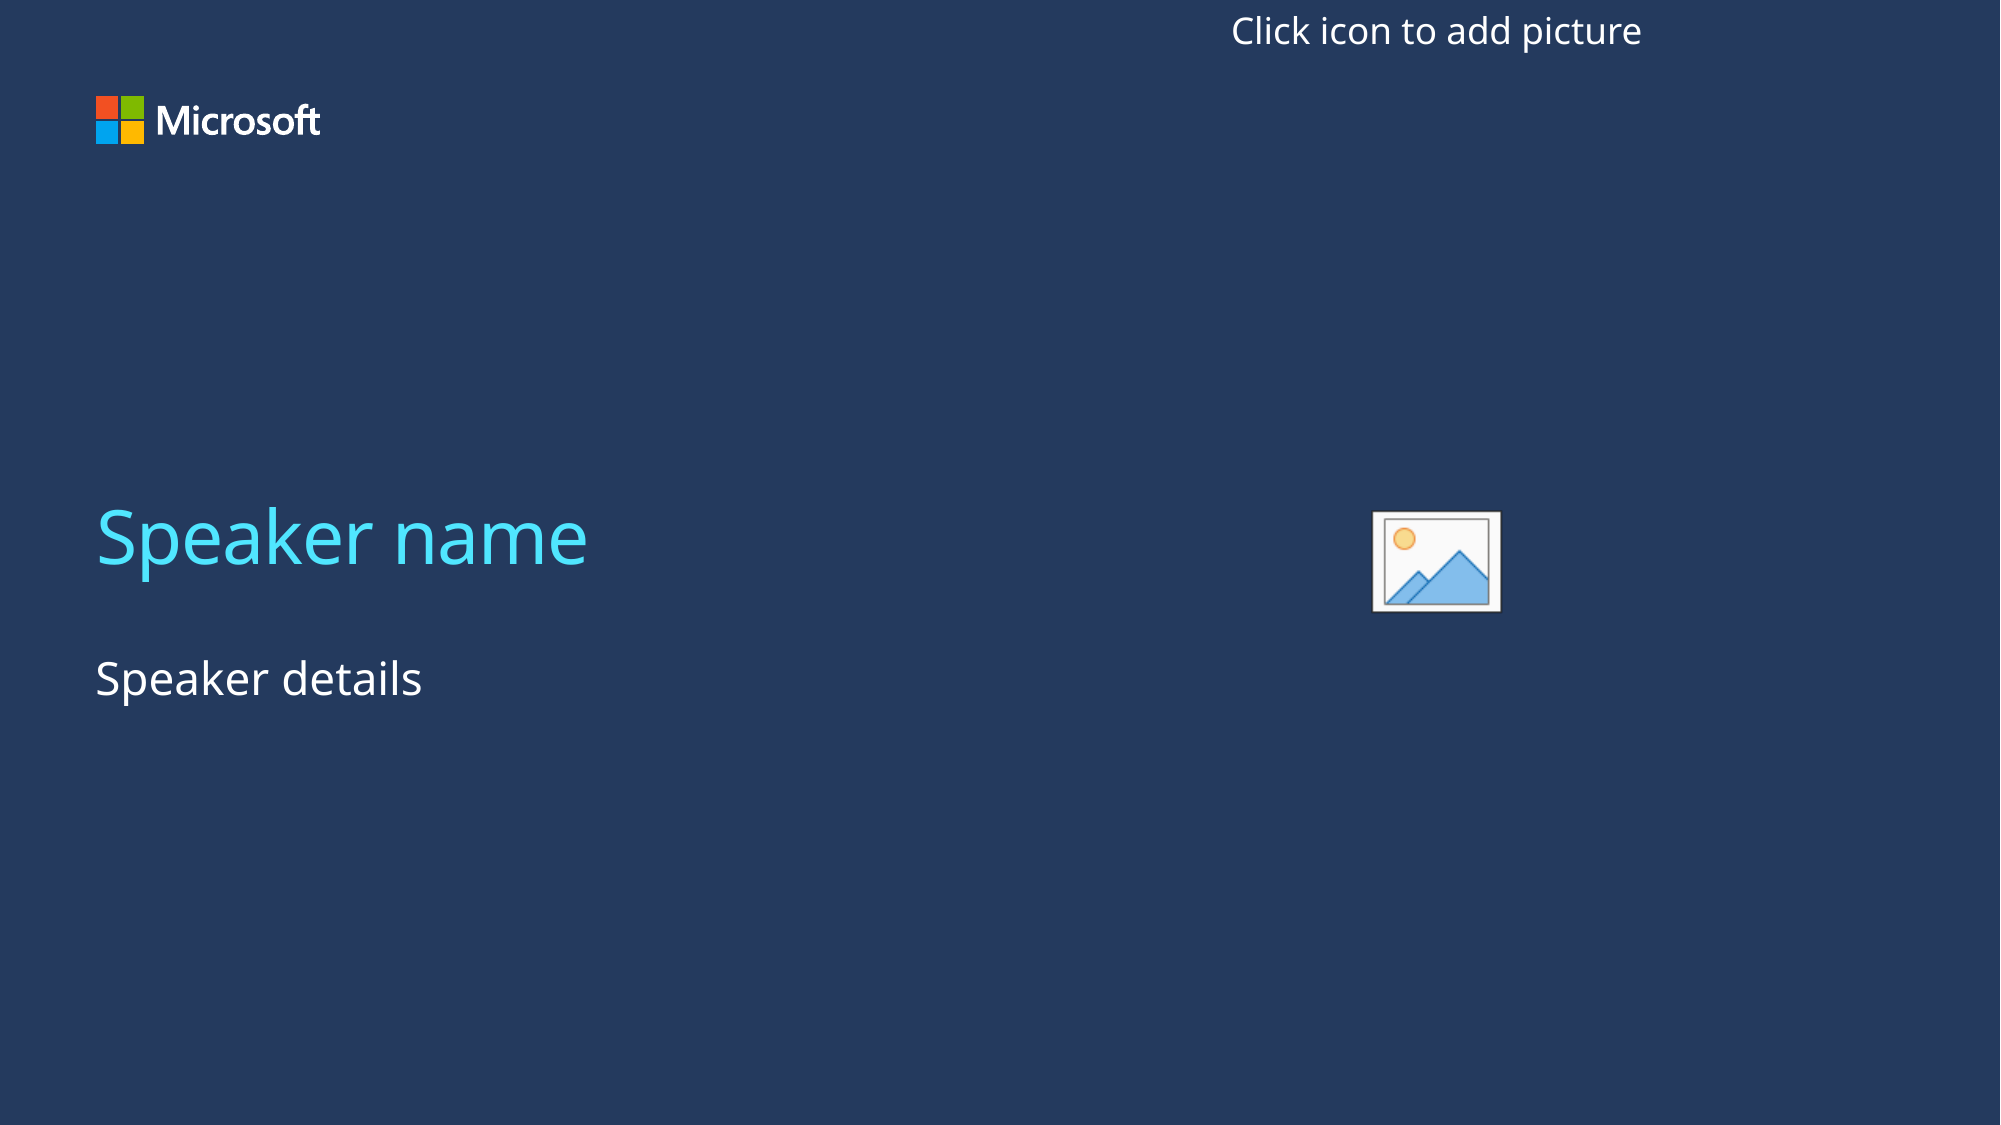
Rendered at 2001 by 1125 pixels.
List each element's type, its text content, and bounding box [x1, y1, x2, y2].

title Speaker name [96, 488, 781, 580]
picture [873, 0, 2000, 1125]
list Speaker details [95, 650, 779, 706]
